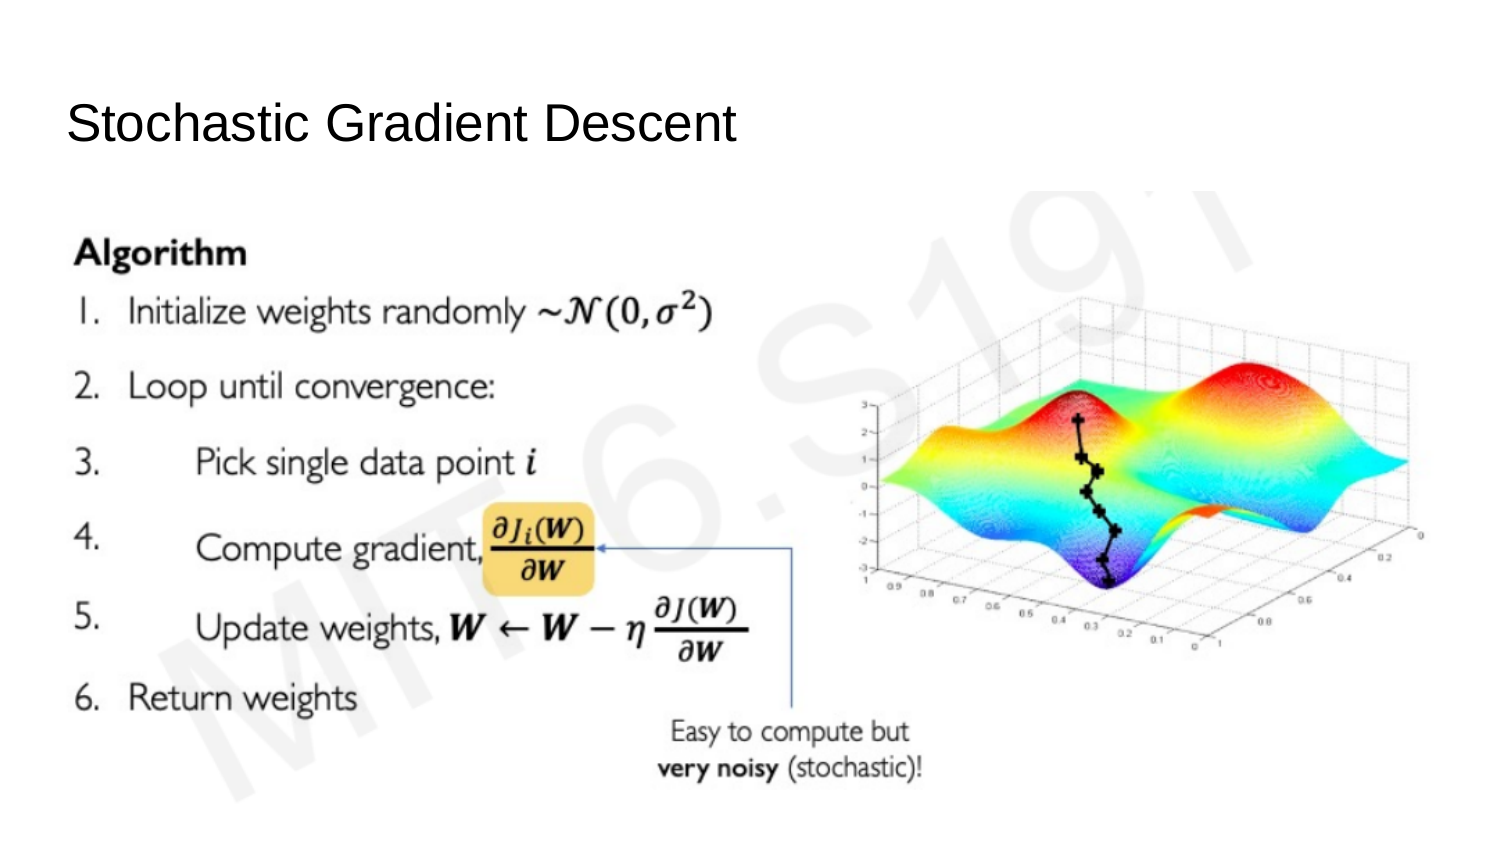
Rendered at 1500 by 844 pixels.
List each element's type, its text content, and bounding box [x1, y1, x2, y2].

picture [24, 191, 1476, 808]
title Stochastic Gradient Descent [51, 72, 1449, 167]
